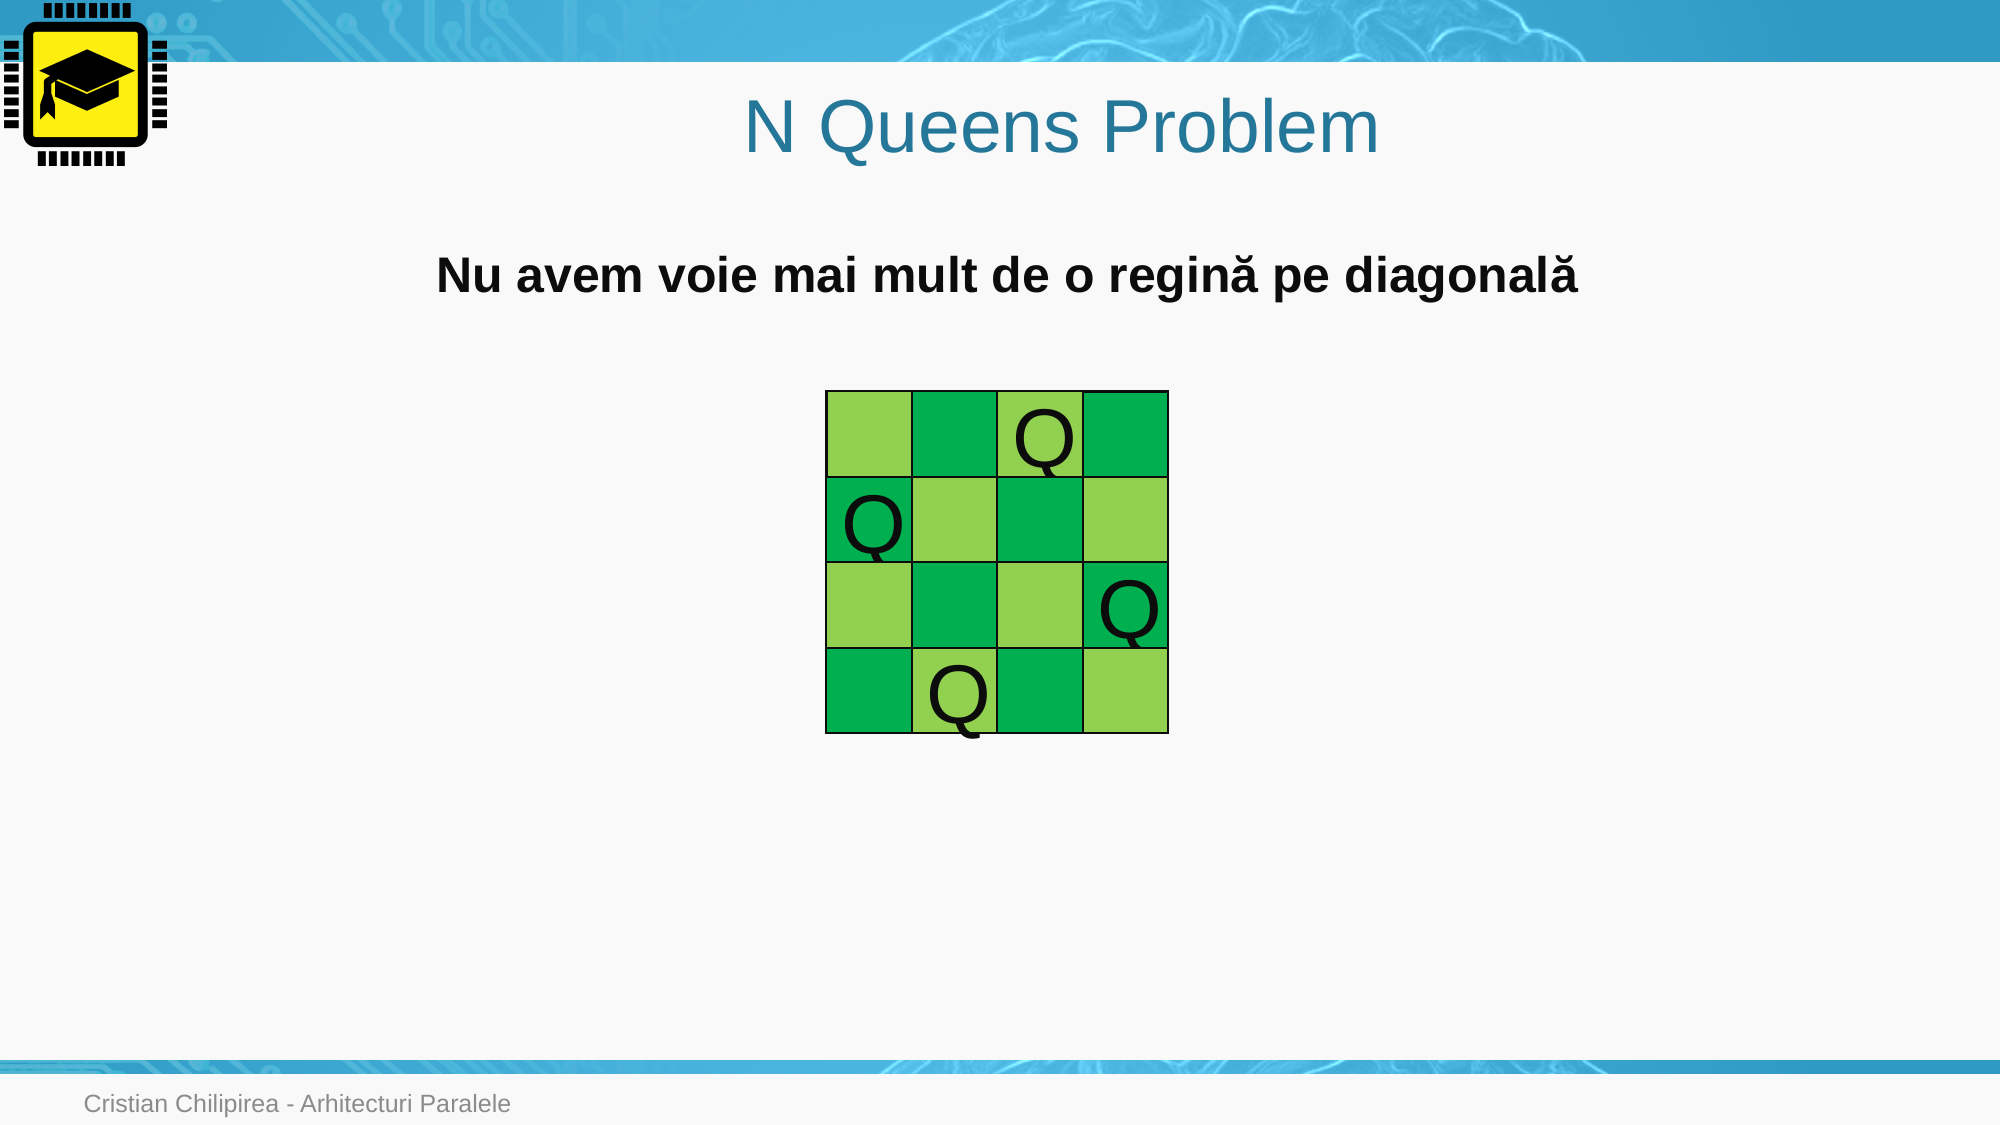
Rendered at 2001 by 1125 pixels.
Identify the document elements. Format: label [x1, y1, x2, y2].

text_box [825, 390, 1169, 734]
picture [0, 0, 2000, 166]
title [170, 76, 1955, 180]
text_box [421, 235, 1594, 311]
footer [68, 1083, 1542, 1125]
picture [0, 1060, 2000, 1074]
